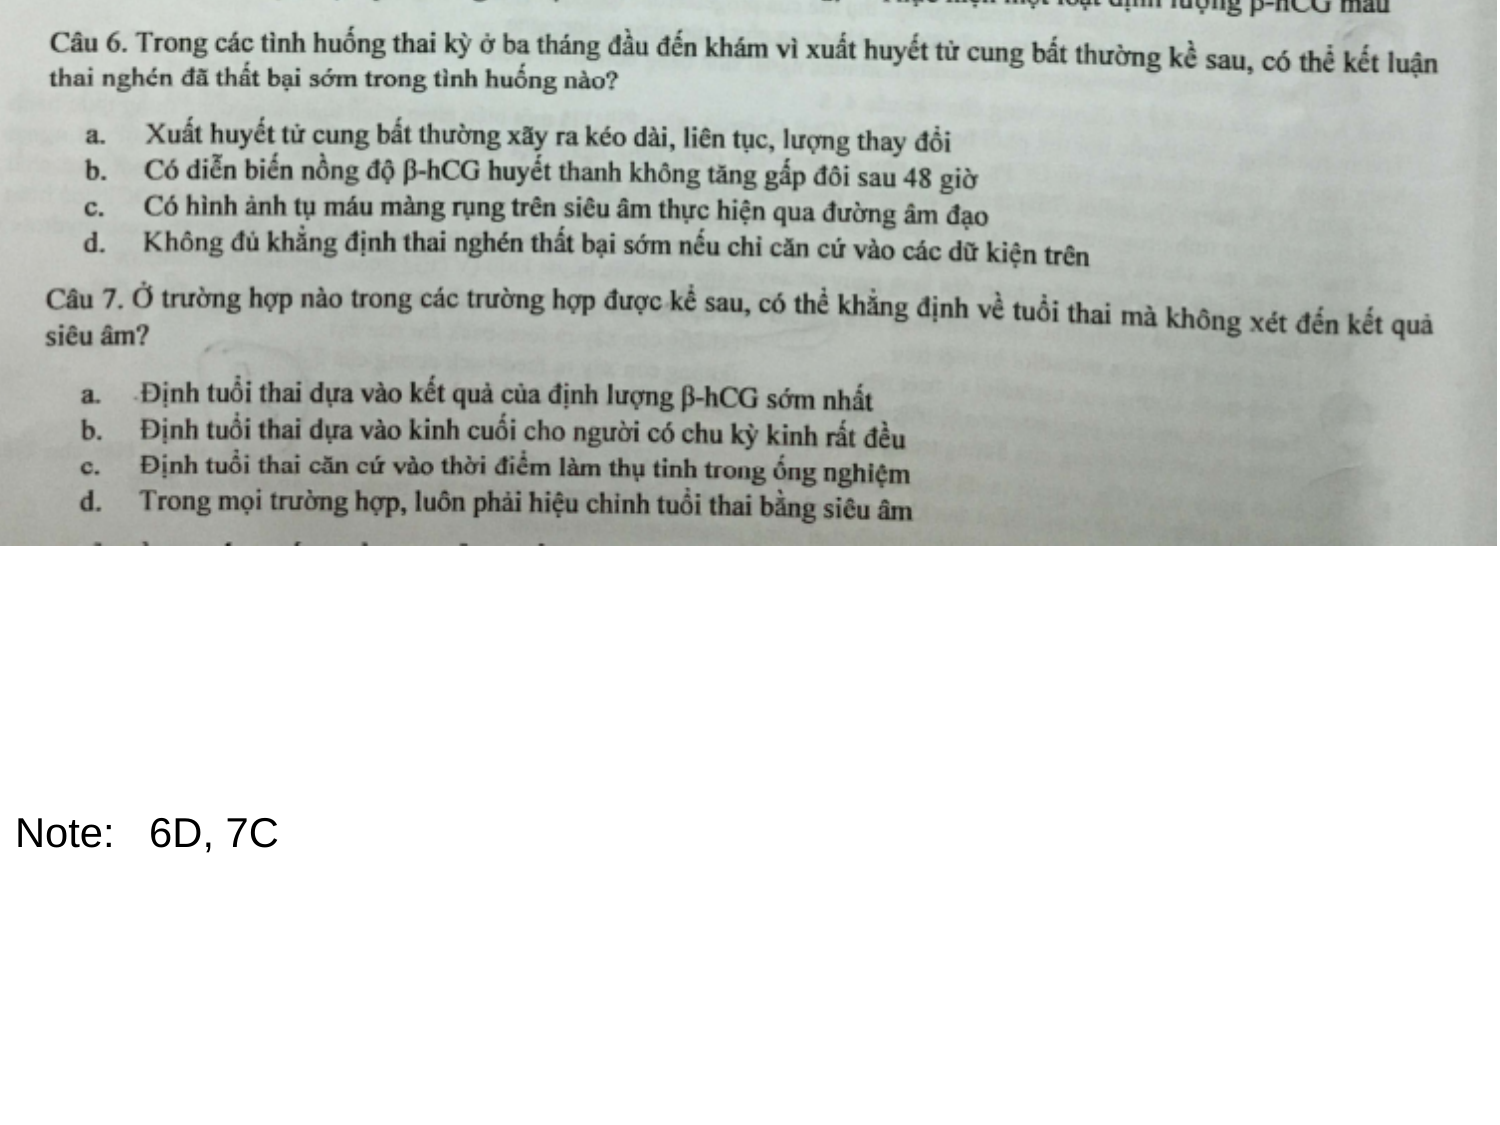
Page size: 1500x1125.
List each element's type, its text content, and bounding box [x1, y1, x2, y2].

picture [0, 0, 1497, 546]
subtitle Note: 6D, 7C [0, 804, 1500, 1094]
